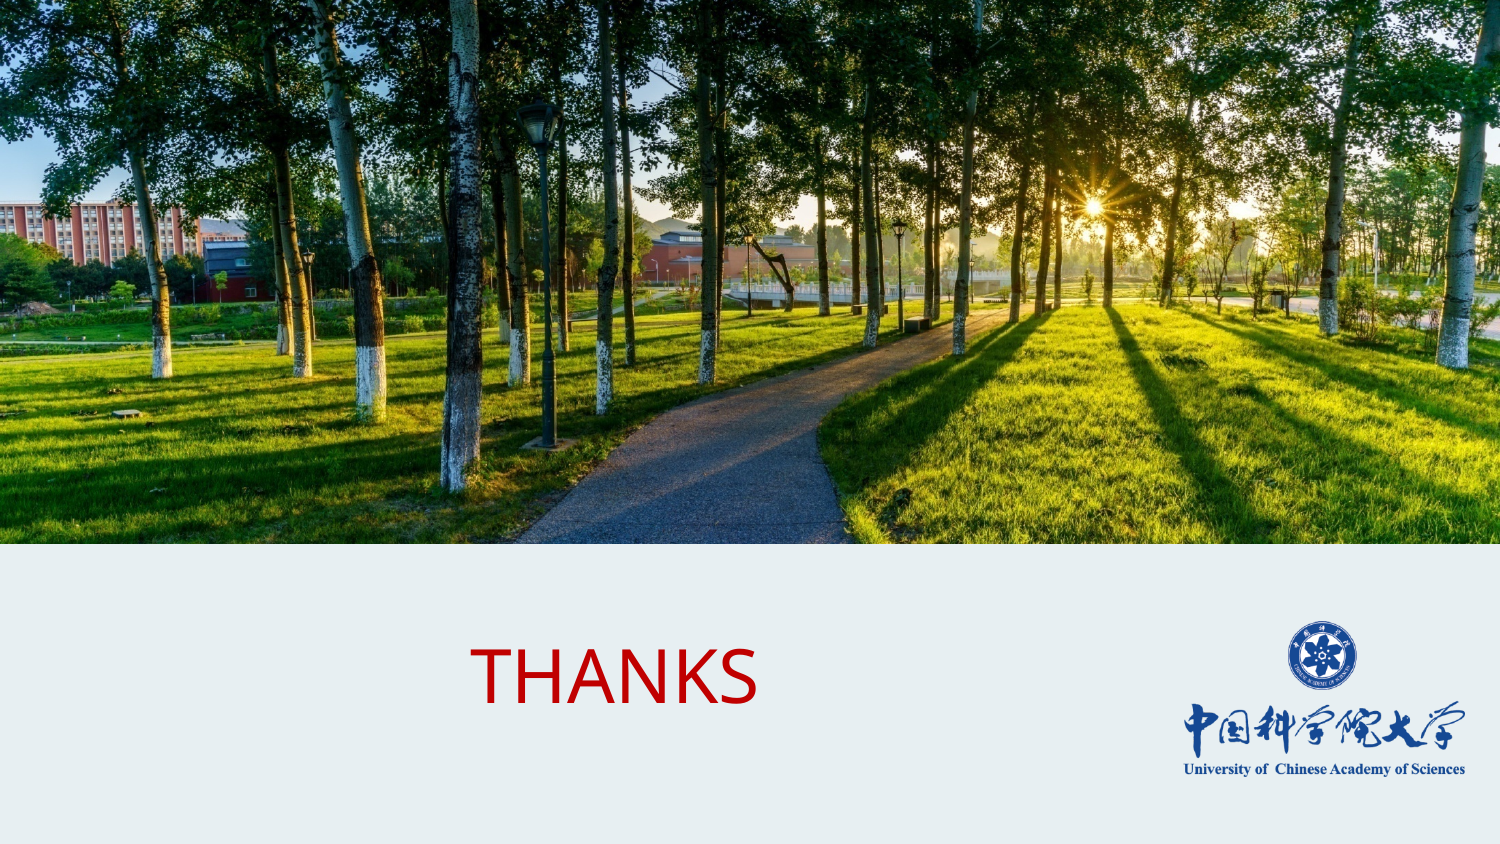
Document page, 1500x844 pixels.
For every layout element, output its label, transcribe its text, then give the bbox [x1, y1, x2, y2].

picture [1183, 620, 1466, 778]
picture [0, 0, 1500, 544]
text_box THANKS [374, 621, 856, 726]
